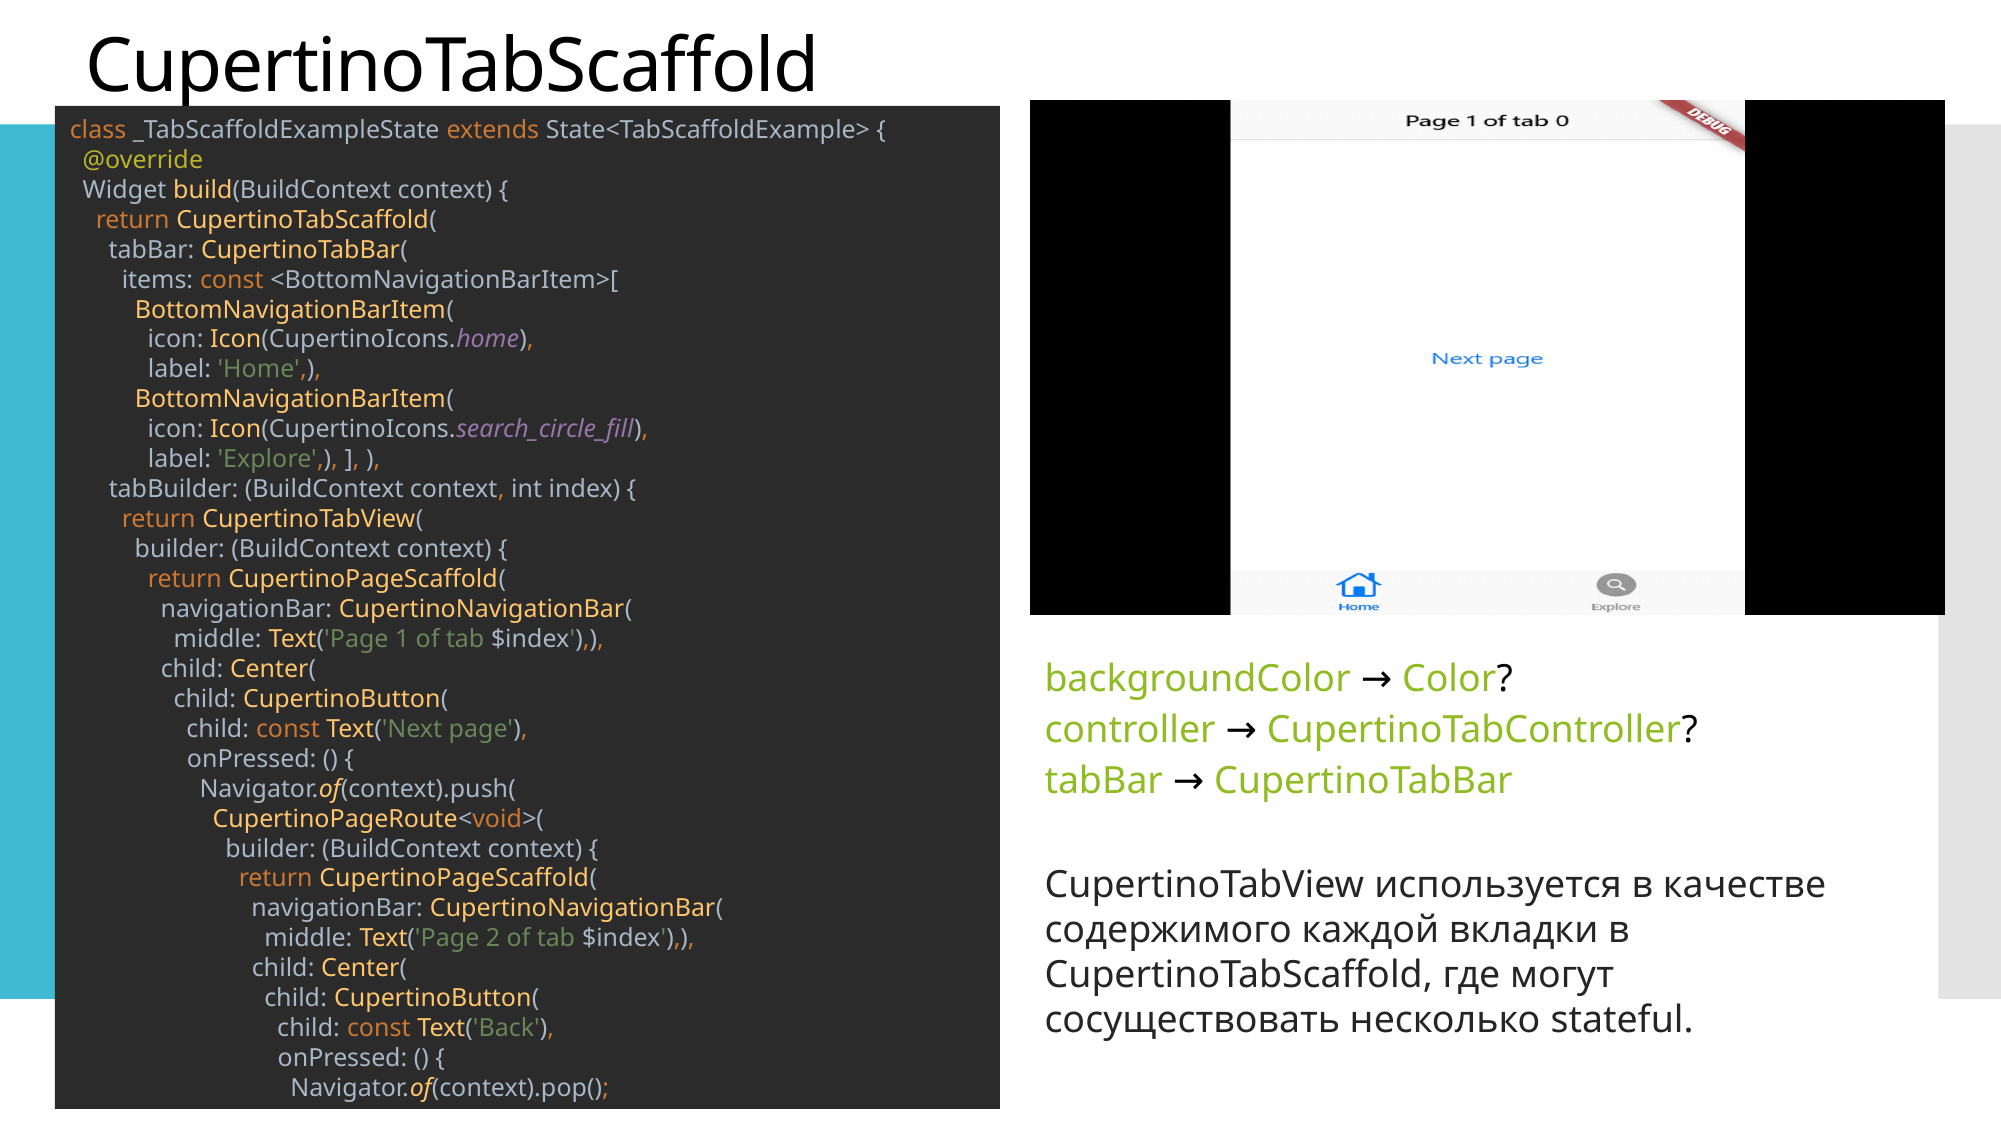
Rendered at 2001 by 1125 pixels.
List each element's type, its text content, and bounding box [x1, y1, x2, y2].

text_box CupertinoTabView используется в качестве содержимого каждой вкладки в CupertinoTabScaffold, где могут сосуществовать несколько stateful. [1029, 852, 1898, 1048]
text_box class _TabScaffoldExampleState extends State<TabScaffoldExample> { @override Widget build(BuildContext context) { return CupertinoTabScaffold( tabBar: CupertinoTabBar( items: const <BottomNavigationBarItem>[ BottomNavigationBarItem( icon: Icon(CupertinoIcons.home), label: 'Home',), BottomNavigationBarItem( icon: Icon(CupertinoIcons.search_circle_fill), label: 'Explore',), ], ), tabBuilder: (BuildContext context, int index) { return CupertinoTabView( builder: (BuildContext context) { return CupertinoPageScaffold( navigationBar: CupertinoNavigationBar( middle: Text('Page 1 of tab $index'),), child: Center( child: CupertinoButton( child: const Text('Next page'), onPressed: () { Navigator.of(context).push( CupertinoPageRoute<void>( builder: (BuildContext context) { return CupertinoPageScaffold( navigationBar: CupertinoNavigationBar( middle: Text('Page 2 of tab $index'),), child: Center( child: CupertinoButton( child: const Text('Back'), onPressed: () { Navigator.of(context).pop(); [54, 105, 1000, 1109]
text_box backgroundColor → Color? controller → CupertinoTabController? tabBar → CupertinoTabBar [1029, 646, 1898, 815]
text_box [1029, 99, 1946, 616]
text_box CupertinoTabScaffold [70, 13, 959, 105]
